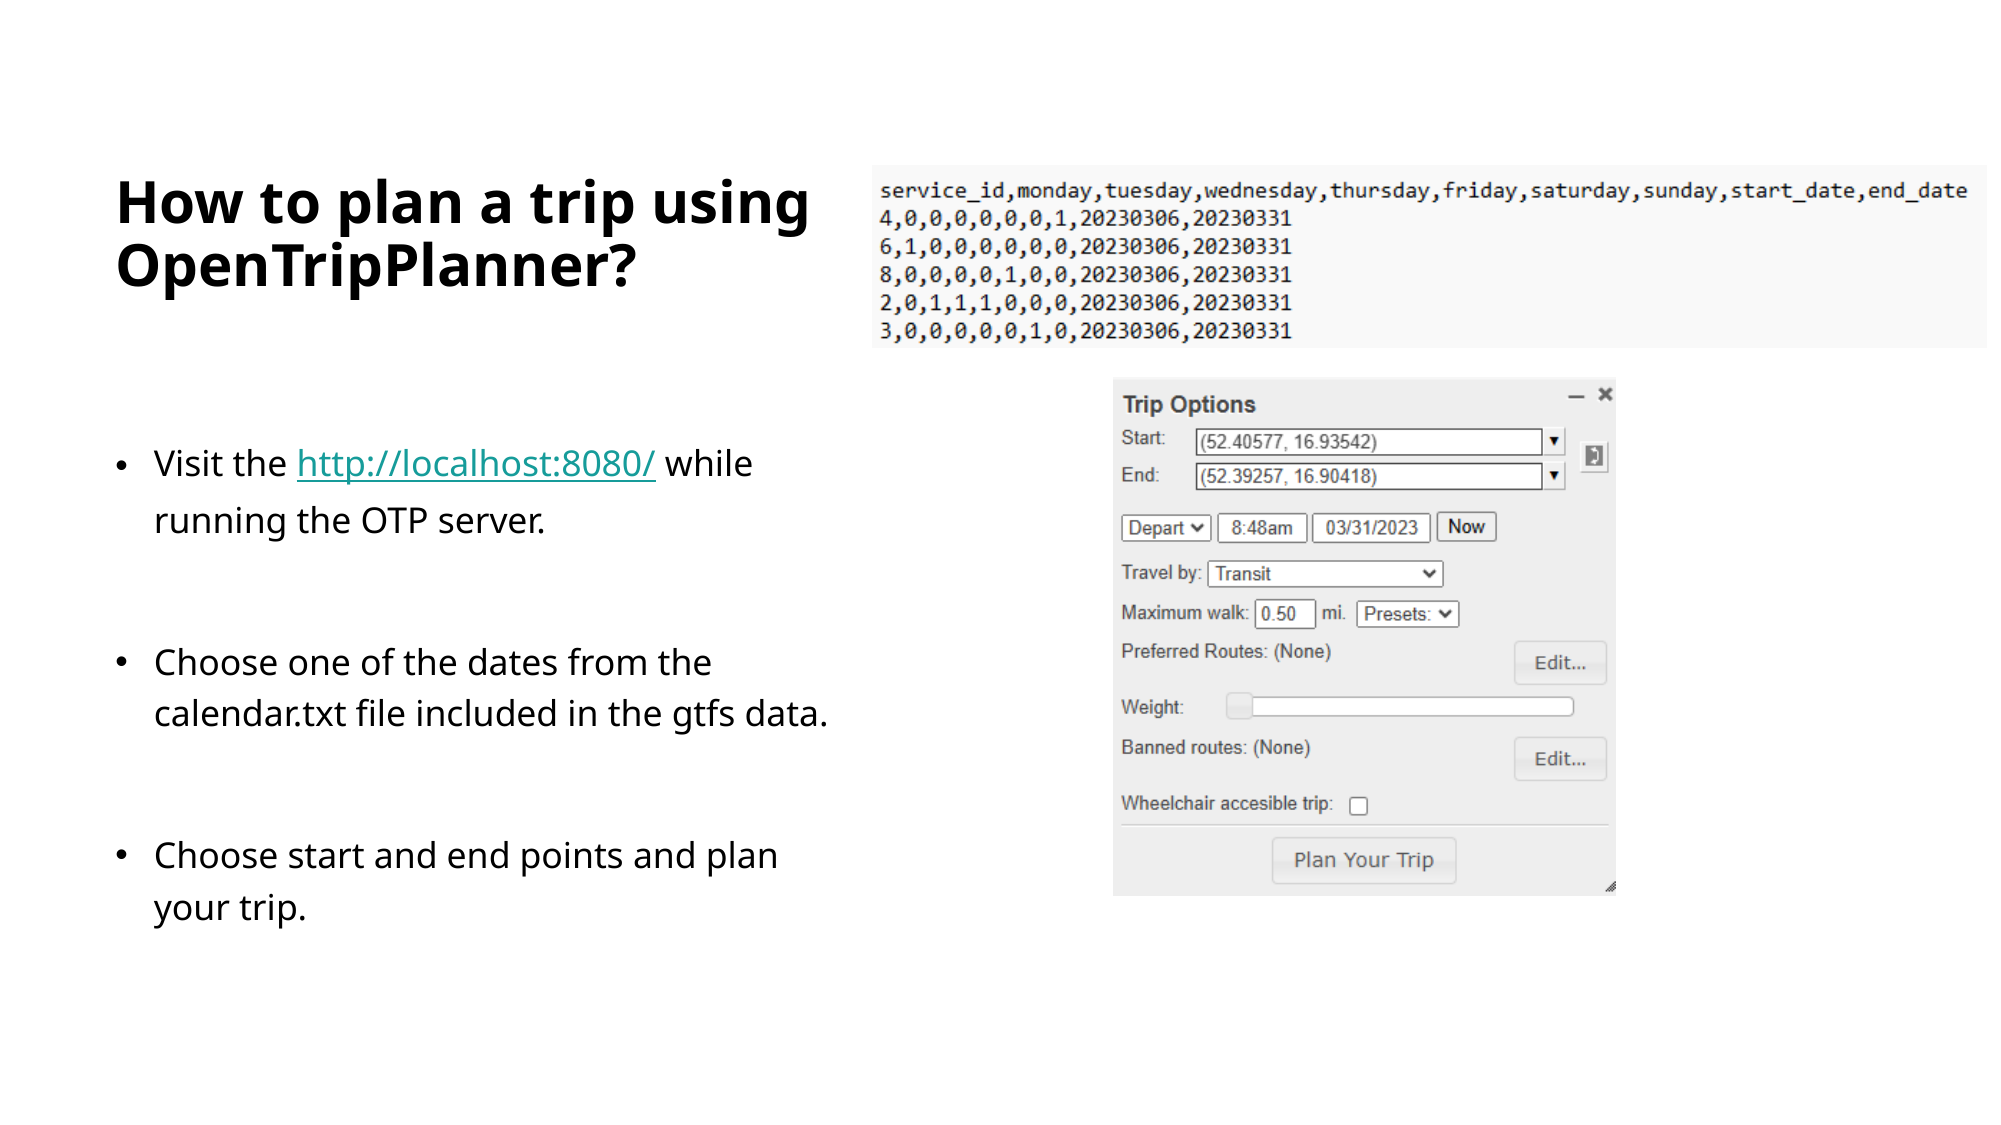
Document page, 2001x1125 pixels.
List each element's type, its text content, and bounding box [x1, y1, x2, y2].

title How to plan a trip using OpenTripPlanner? [100, 83, 859, 307]
picture [872, 165, 1987, 348]
list Visit the http://localhost:8080/ while running the OTP server. Choose one of the dates from the calendar.txt file included in the gtfs data. Choose start and end points and plan your trip. [100, 423, 859, 943]
picture [1112, 377, 1616, 896]
